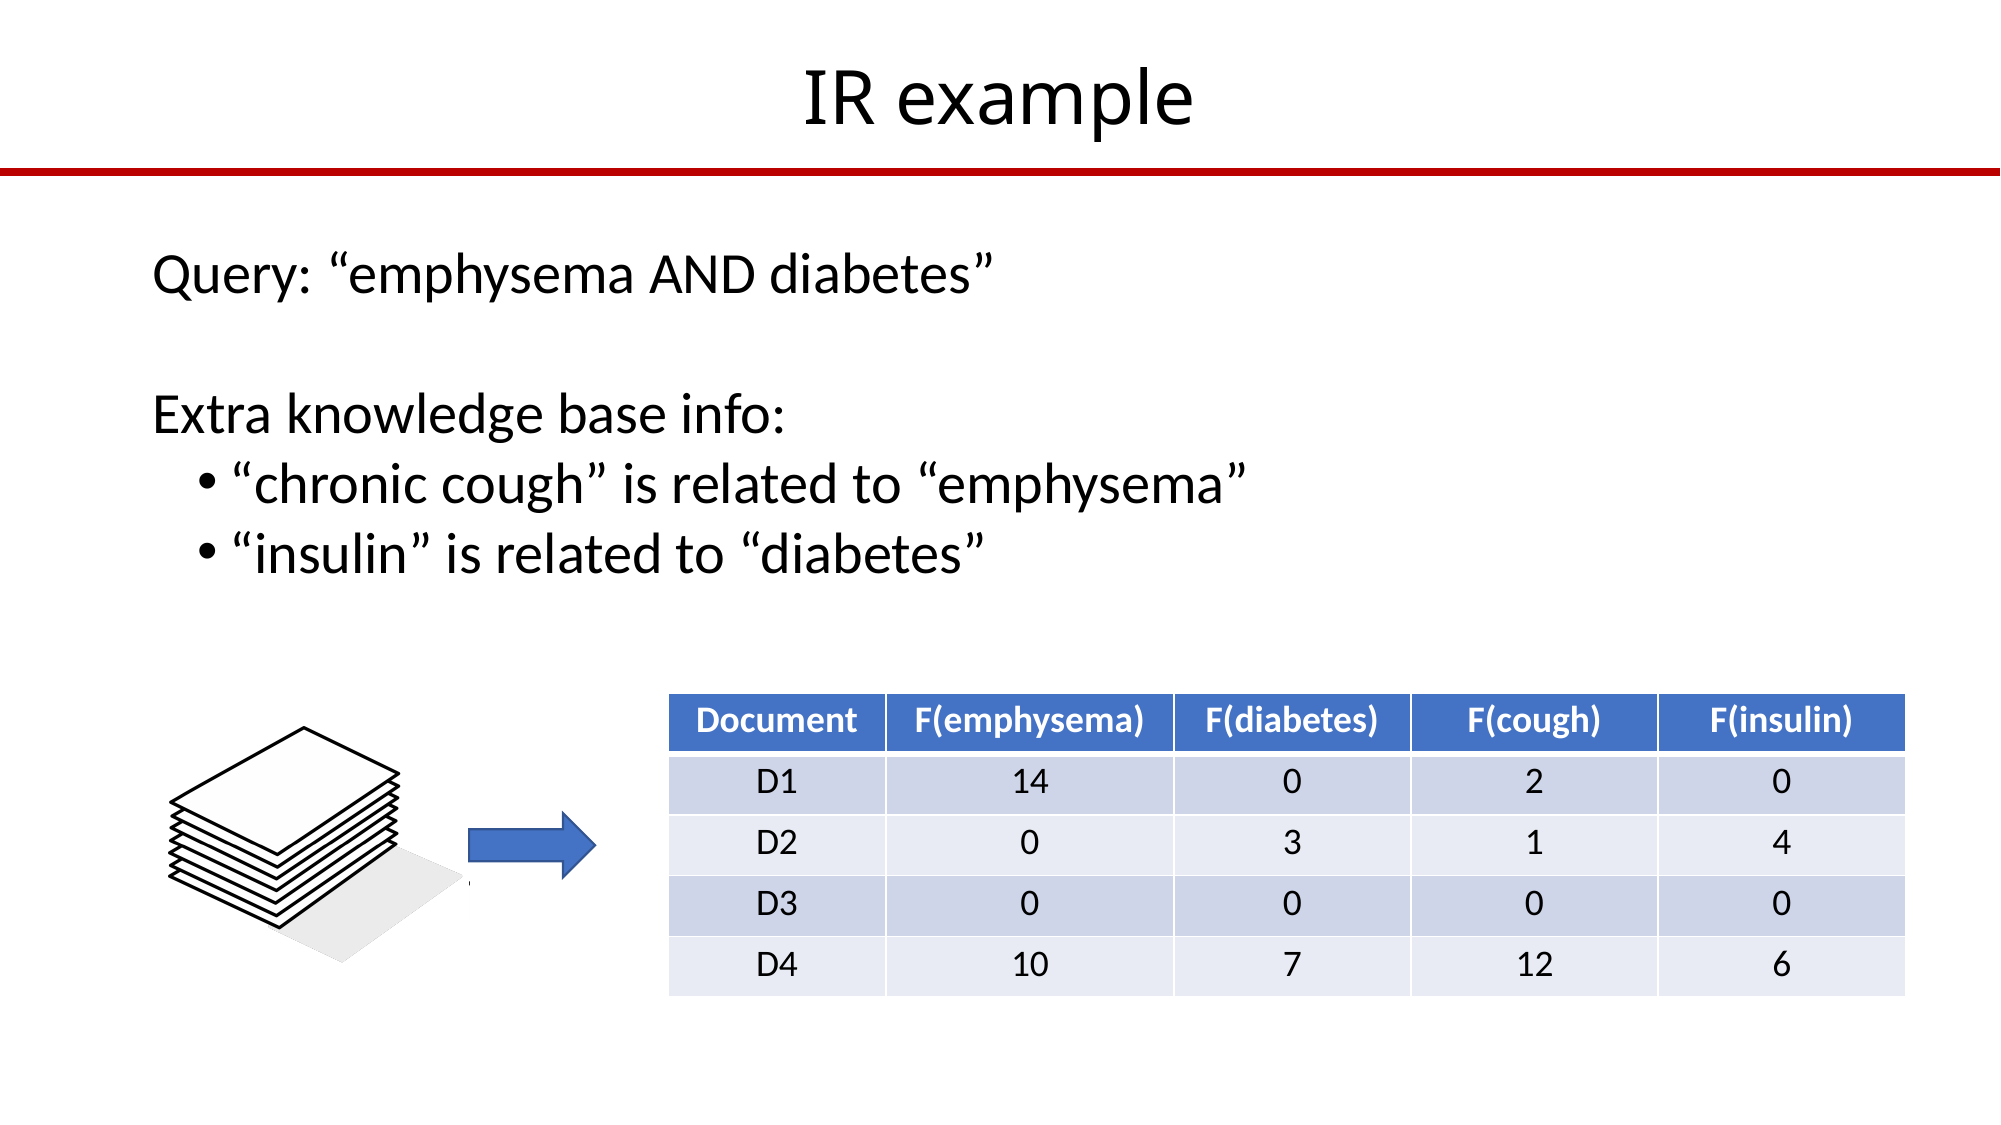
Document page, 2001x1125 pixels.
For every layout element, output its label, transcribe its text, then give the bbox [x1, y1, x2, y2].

table_cell 0 [1175, 757, 1410, 814]
table_cell 7 [1175, 937, 1410, 996]
table_cell D2 [669, 816, 885, 875]
table_cell D3 [669, 876, 885, 936]
table_header F(cough) [1412, 694, 1657, 751]
table_header F(diabetes) [1175, 694, 1410, 751]
table_cell 10 [887, 937, 1173, 996]
table_cell 4 [1659, 816, 1905, 875]
table_header Document [669, 694, 885, 751]
table_cell 0 [887, 816, 1173, 875]
list Query: “emphysema AND diabetes” Extra knowledge base info: “chronic cough” is related to “emphysema” “insulin” is related to “diabetes” [137, 227, 1287, 642]
table_cell 3 [1175, 816, 1410, 875]
table_cell 6 [1659, 937, 1905, 996]
table_header F(insulin) [1659, 694, 1905, 751]
table_cell 0 [1175, 876, 1410, 936]
title IR example [137, 50, 1863, 150]
table_cell D1 [669, 757, 885, 814]
table_cell 0 [1659, 876, 1905, 936]
table_cell 14 [887, 757, 1173, 814]
table_cell 12 [1412, 937, 1657, 996]
table_cell 2 [1412, 757, 1657, 814]
table_header F(emphysema) [887, 694, 1173, 751]
table_cell 0 [887, 876, 1173, 936]
table_cell 1 [1412, 816, 1657, 875]
table_cell 0 [1412, 876, 1657, 936]
text_box [470, 810, 597, 880]
table_cell 0 [1659, 757, 1905, 814]
picture [168, 726, 470, 964]
table_cell D4 [669, 937, 885, 996]
